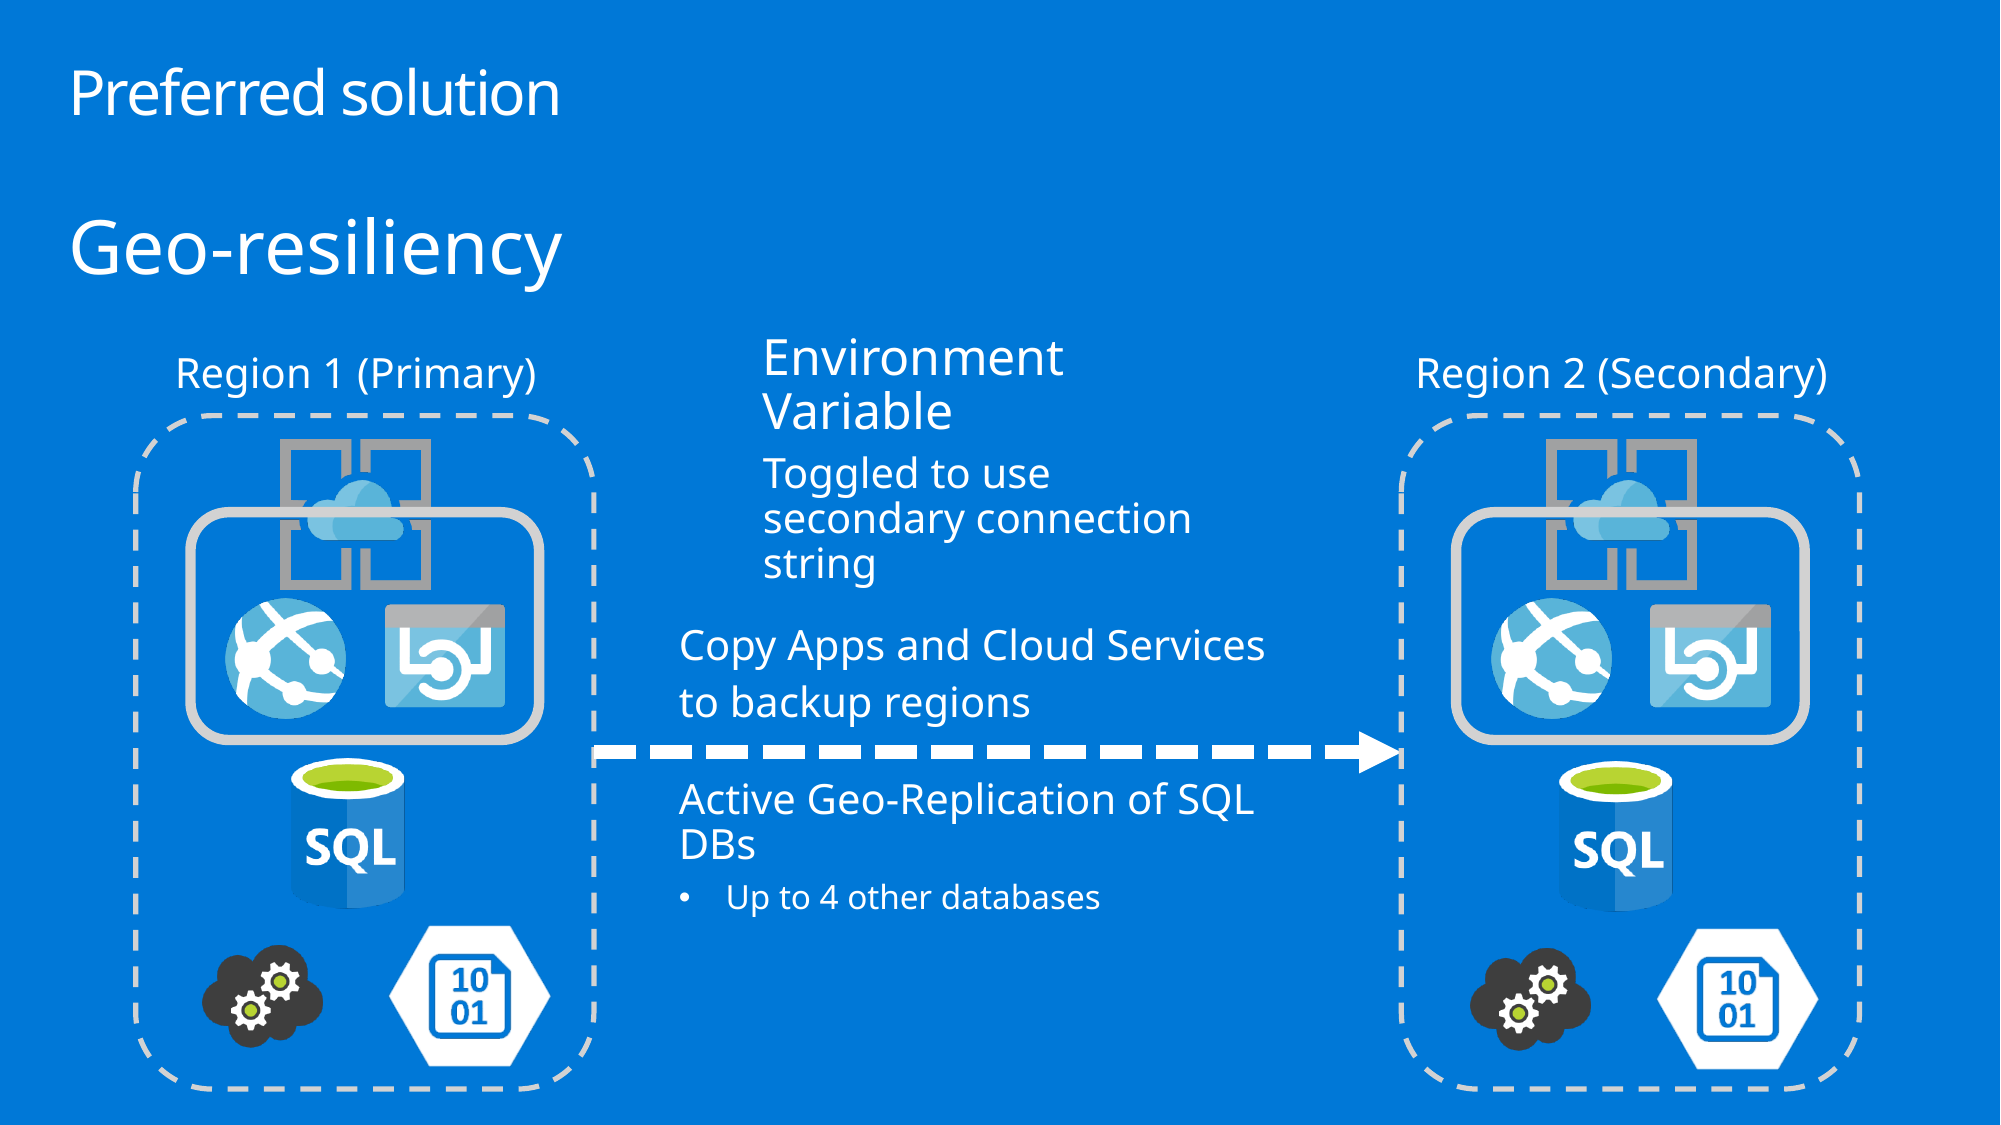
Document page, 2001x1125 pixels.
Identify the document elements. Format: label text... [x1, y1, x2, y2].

text_box Environment Variable Toggled to use secondary connection string [732, 308, 1263, 600]
text_box [189, 511, 541, 741]
picture [225, 598, 346, 719]
text_box Region 2 (Secondary) [1385, 330, 1858, 421]
picture [1491, 598, 1612, 719]
text_box Active Geo-Replication of SQL DBs Up to 4 other databases [648, 754, 1346, 941]
text_box [1400, 421, 1861, 1062]
picture [280, 439, 431, 591]
text_box Copy Apps and Cloud Services to backup regions [648, 600, 1346, 751]
picture [1650, 595, 1771, 716]
picture [1546, 439, 1697, 591]
list Geo-resiliency [44, 195, 1211, 343]
title Preferred solution [44, 47, 1957, 195]
picture [384, 595, 506, 716]
picture [150, 758, 789, 1125]
text_box [1455, 511, 1806, 741]
text_box Region 1 (Primary) [144, 330, 567, 421]
text_box [134, 414, 595, 1059]
picture [1418, 761, 2000, 1125]
